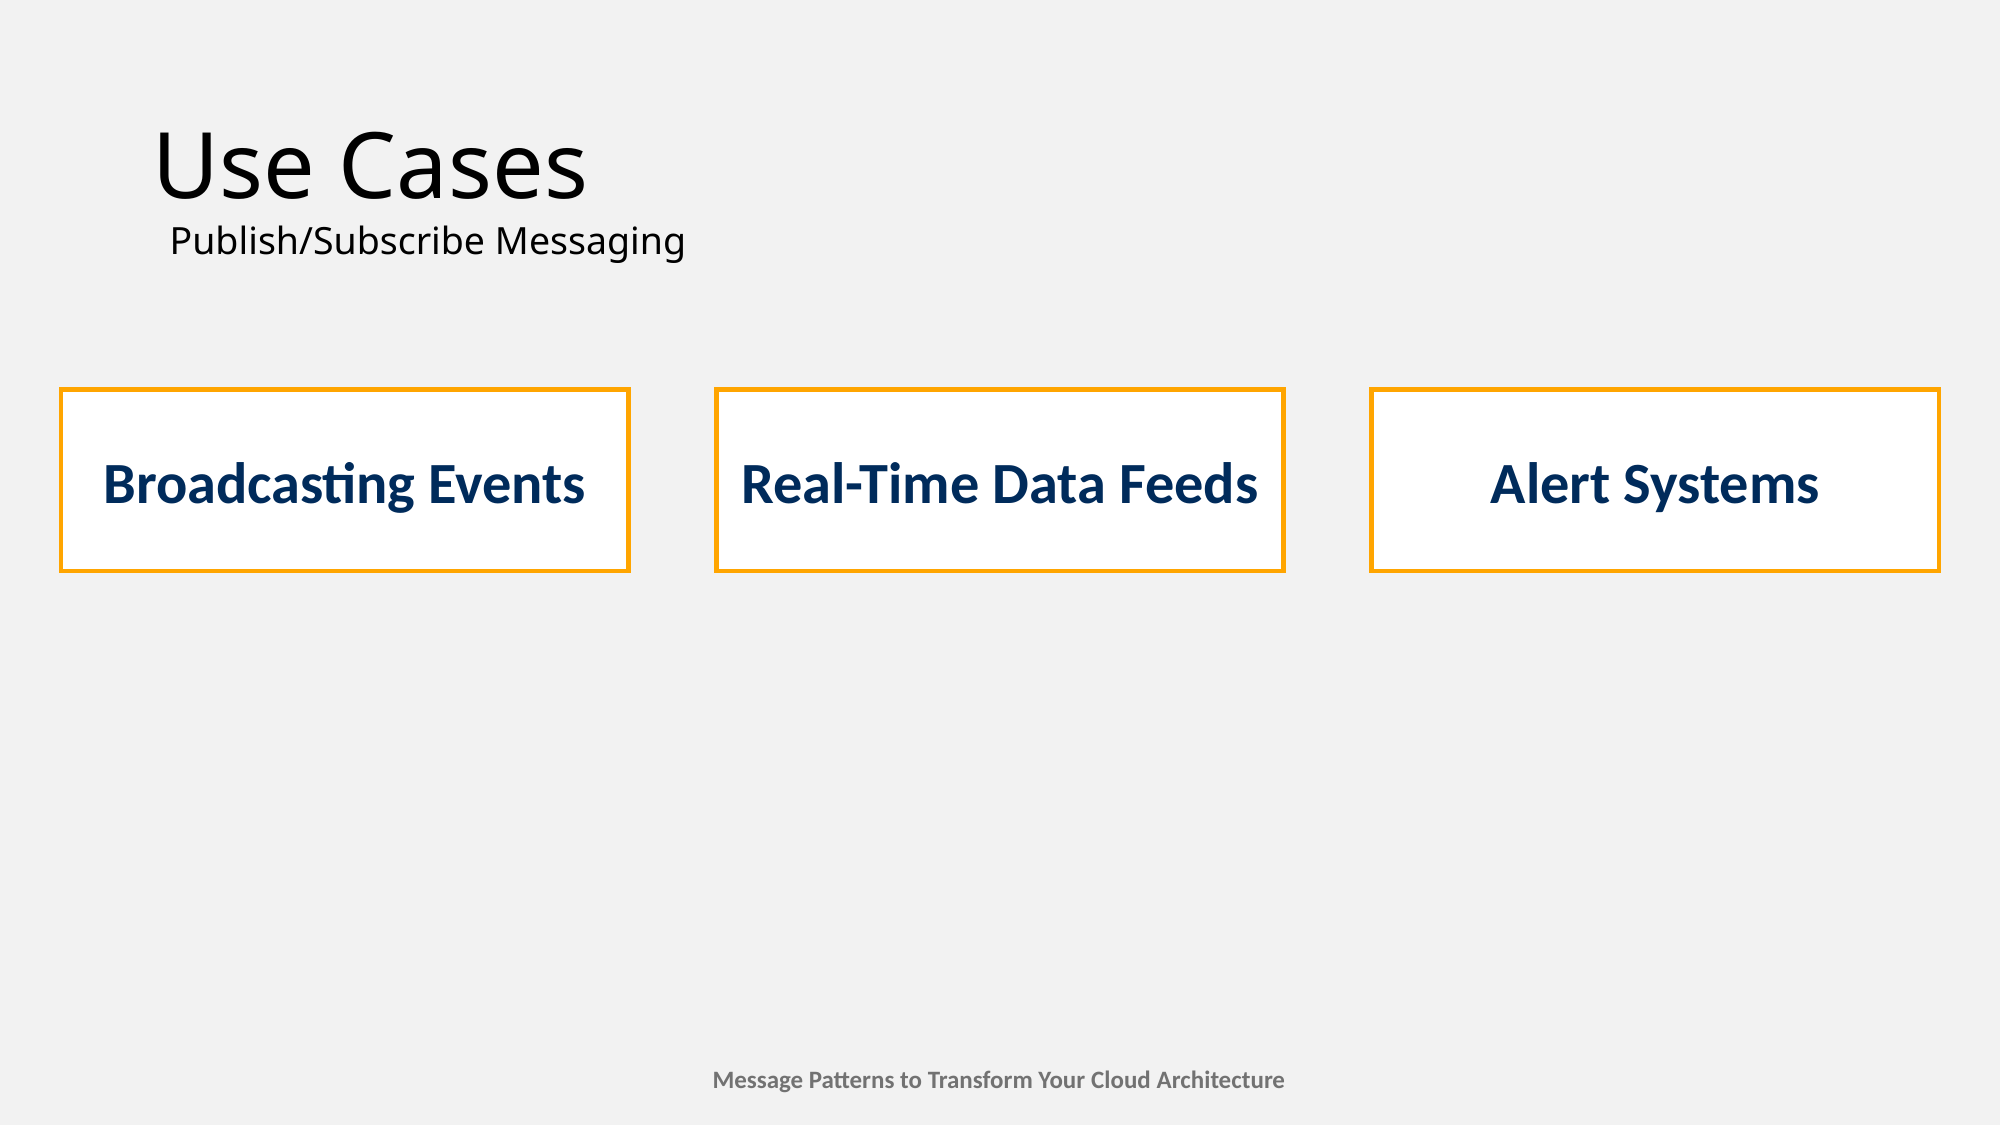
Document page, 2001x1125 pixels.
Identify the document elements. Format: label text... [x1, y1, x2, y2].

text_box Alert Systems [1371, 388, 1940, 572]
title Use Cases [137, 59, 1863, 278]
text_box Broadcasting Events [60, 388, 629, 572]
text_box Publish/Subscribe Messaging [154, 209, 702, 270]
text_box Real-Time Data Feeds [715, 388, 1285, 572]
